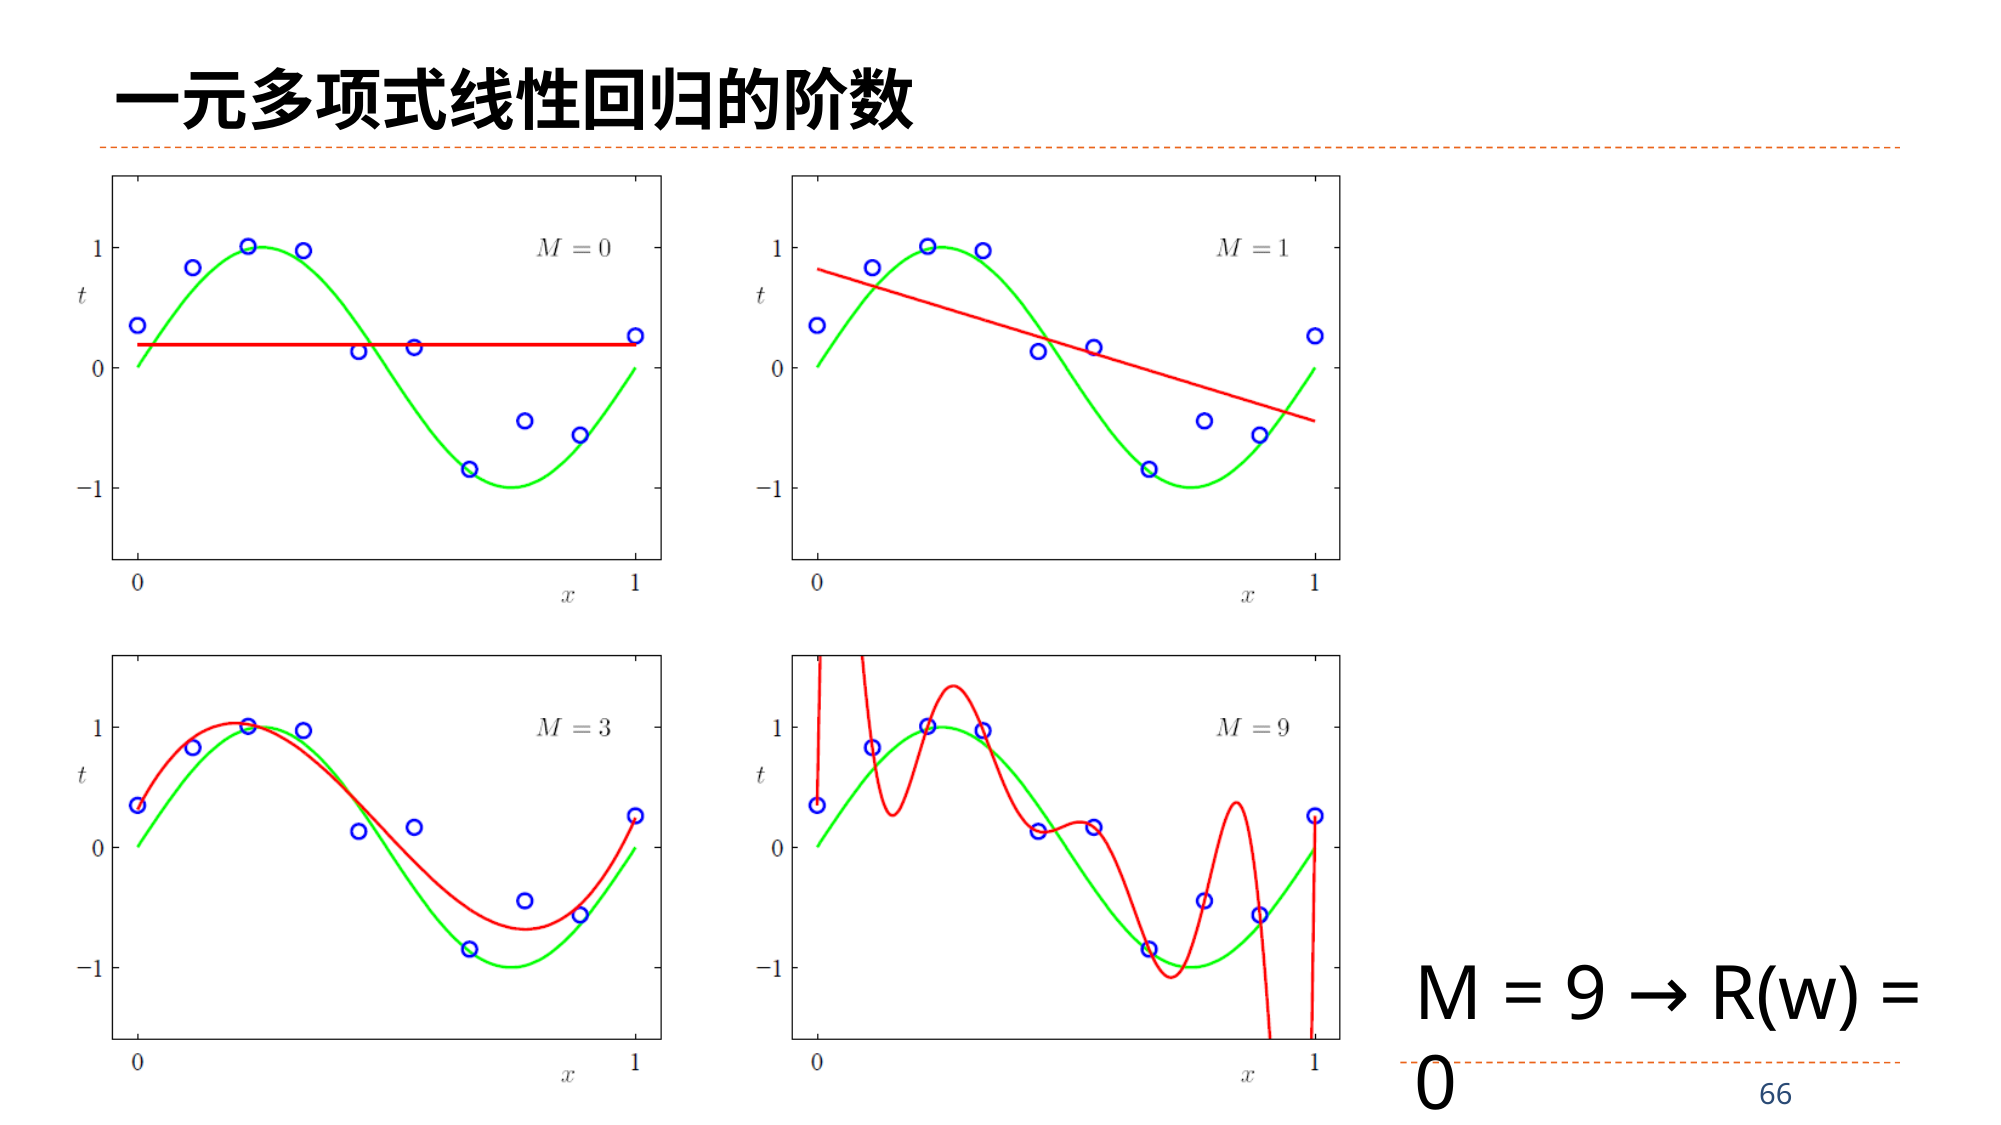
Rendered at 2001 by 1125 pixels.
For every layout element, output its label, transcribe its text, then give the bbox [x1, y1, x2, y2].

picture [49, 155, 1401, 1125]
title 一元多项式线性回归的阶数 [99, 24, 1900, 146]
text_box M = 9 → R(w) = 0 [1406, 937, 1975, 1125]
